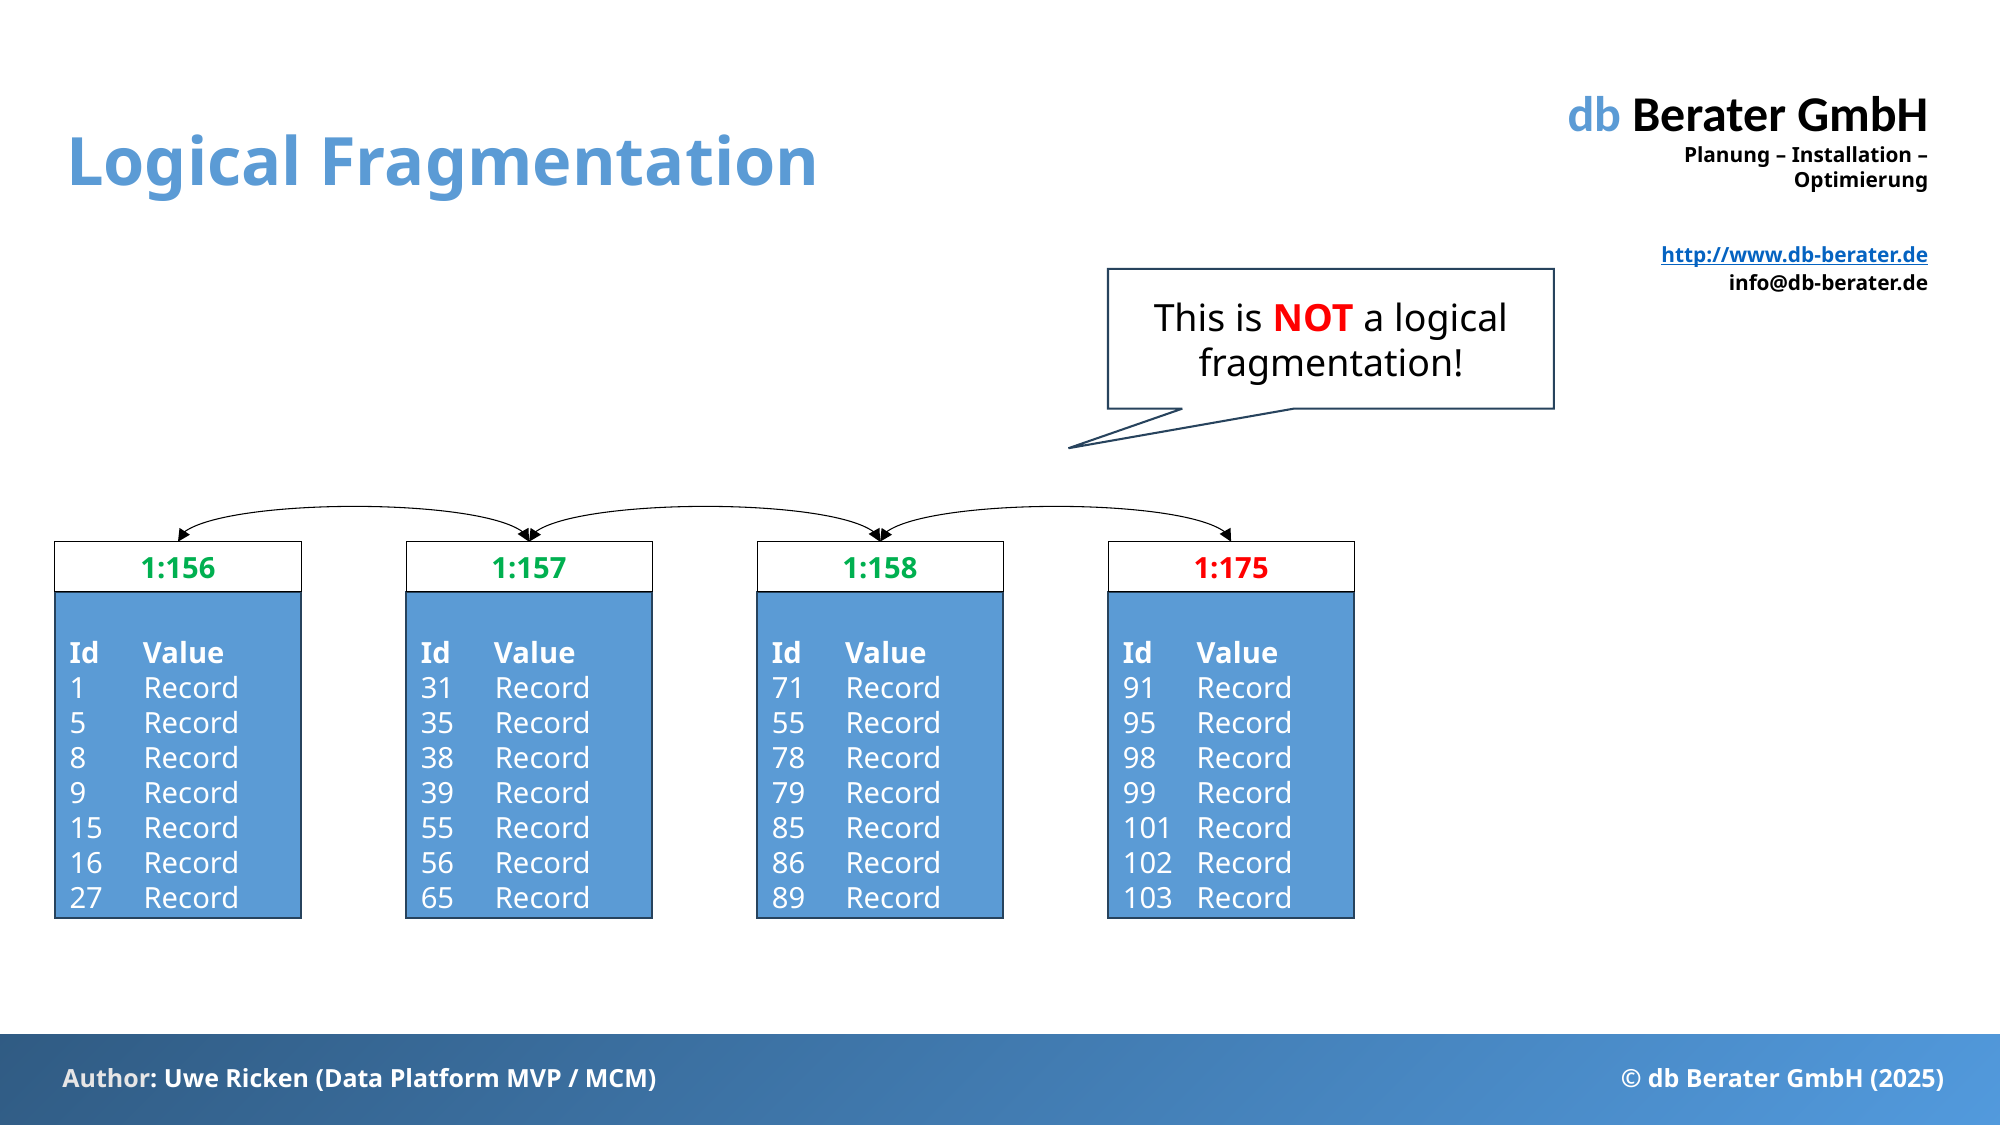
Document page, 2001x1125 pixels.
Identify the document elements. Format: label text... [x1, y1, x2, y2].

title Logical Fragmentation [54, 72, 1473, 256]
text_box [756, 541, 1004, 918]
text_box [405, 541, 653, 918]
text_box This is NOT a logical fragmentation! [1068, 267, 1555, 450]
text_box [54, 541, 302, 918]
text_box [1108, 541, 1355, 918]
